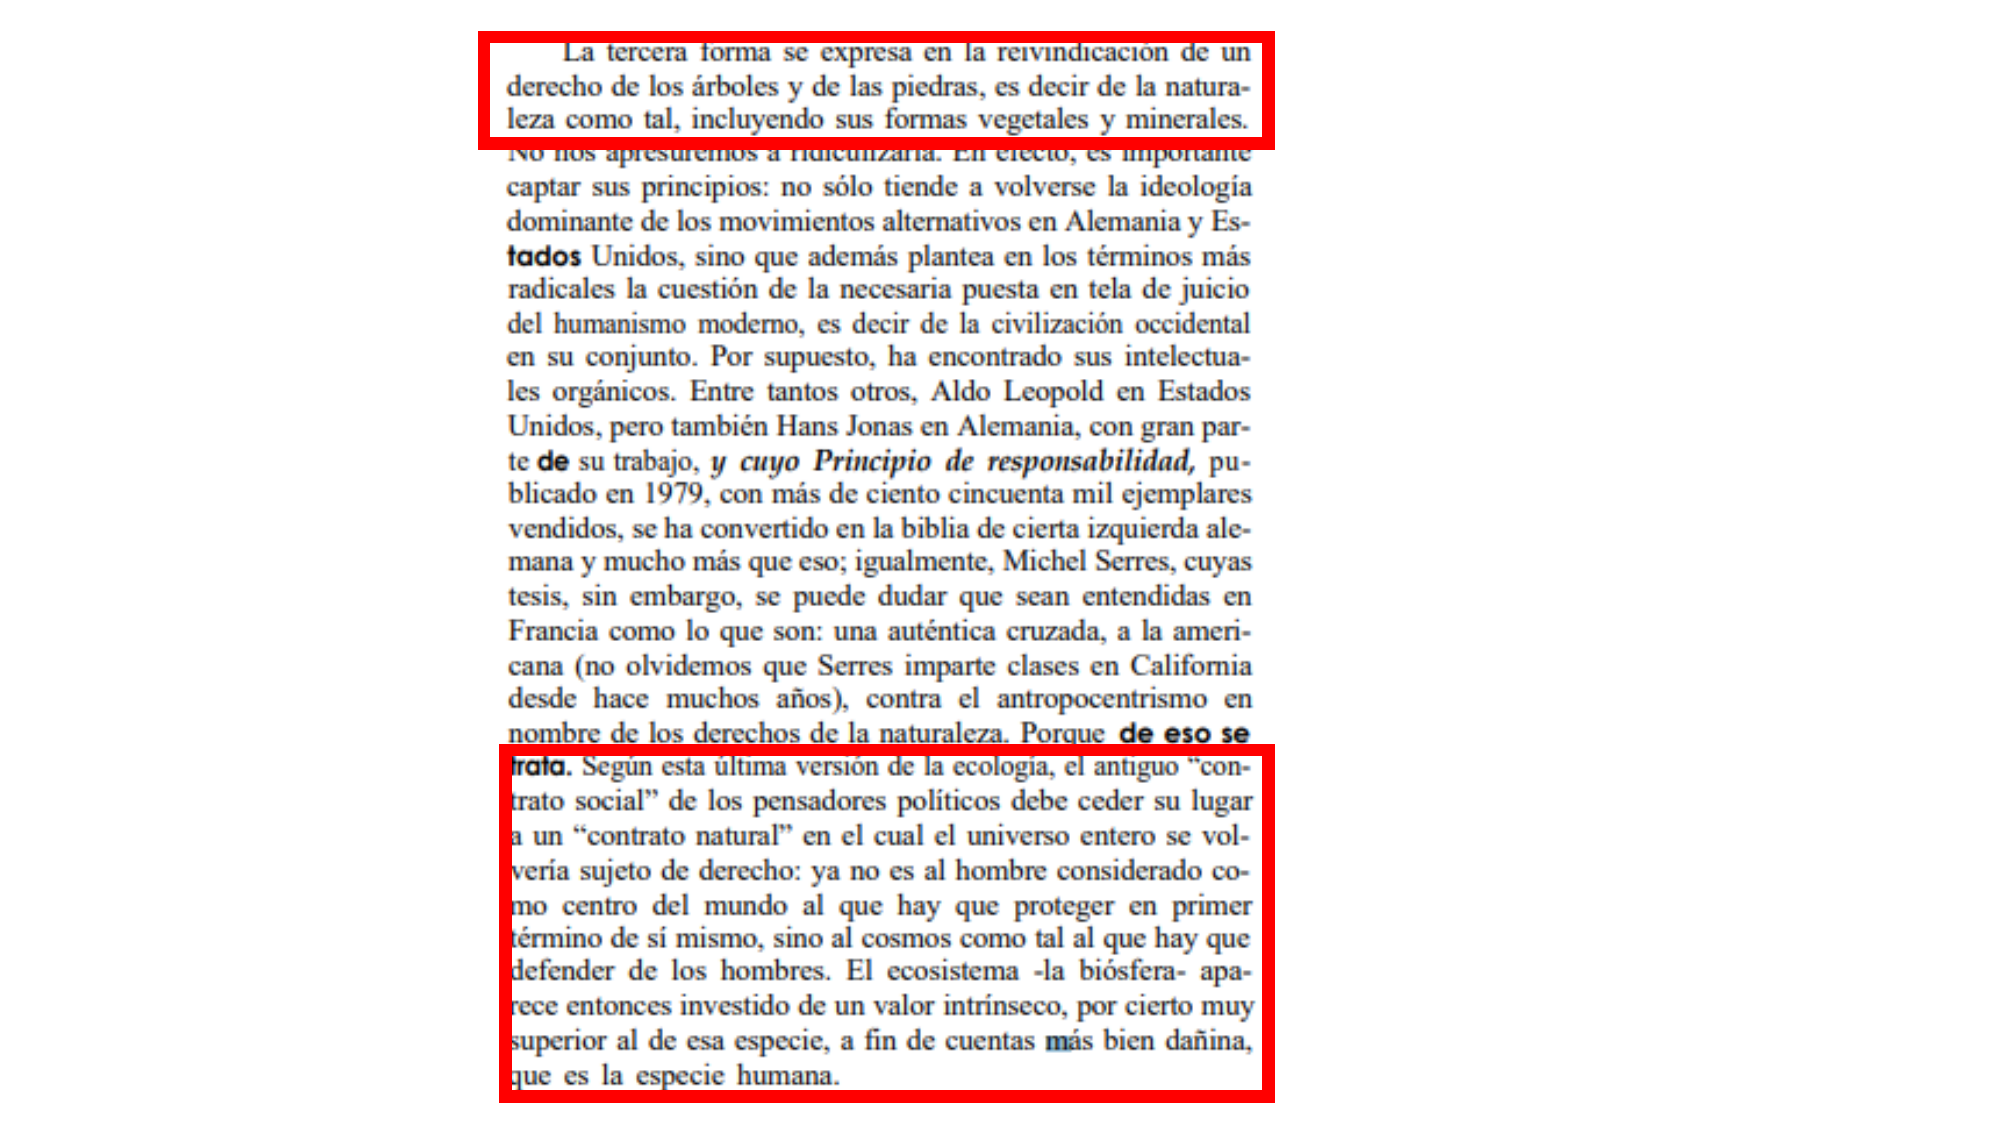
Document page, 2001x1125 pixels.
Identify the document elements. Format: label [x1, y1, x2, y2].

picture [483, 36, 1286, 1097]
